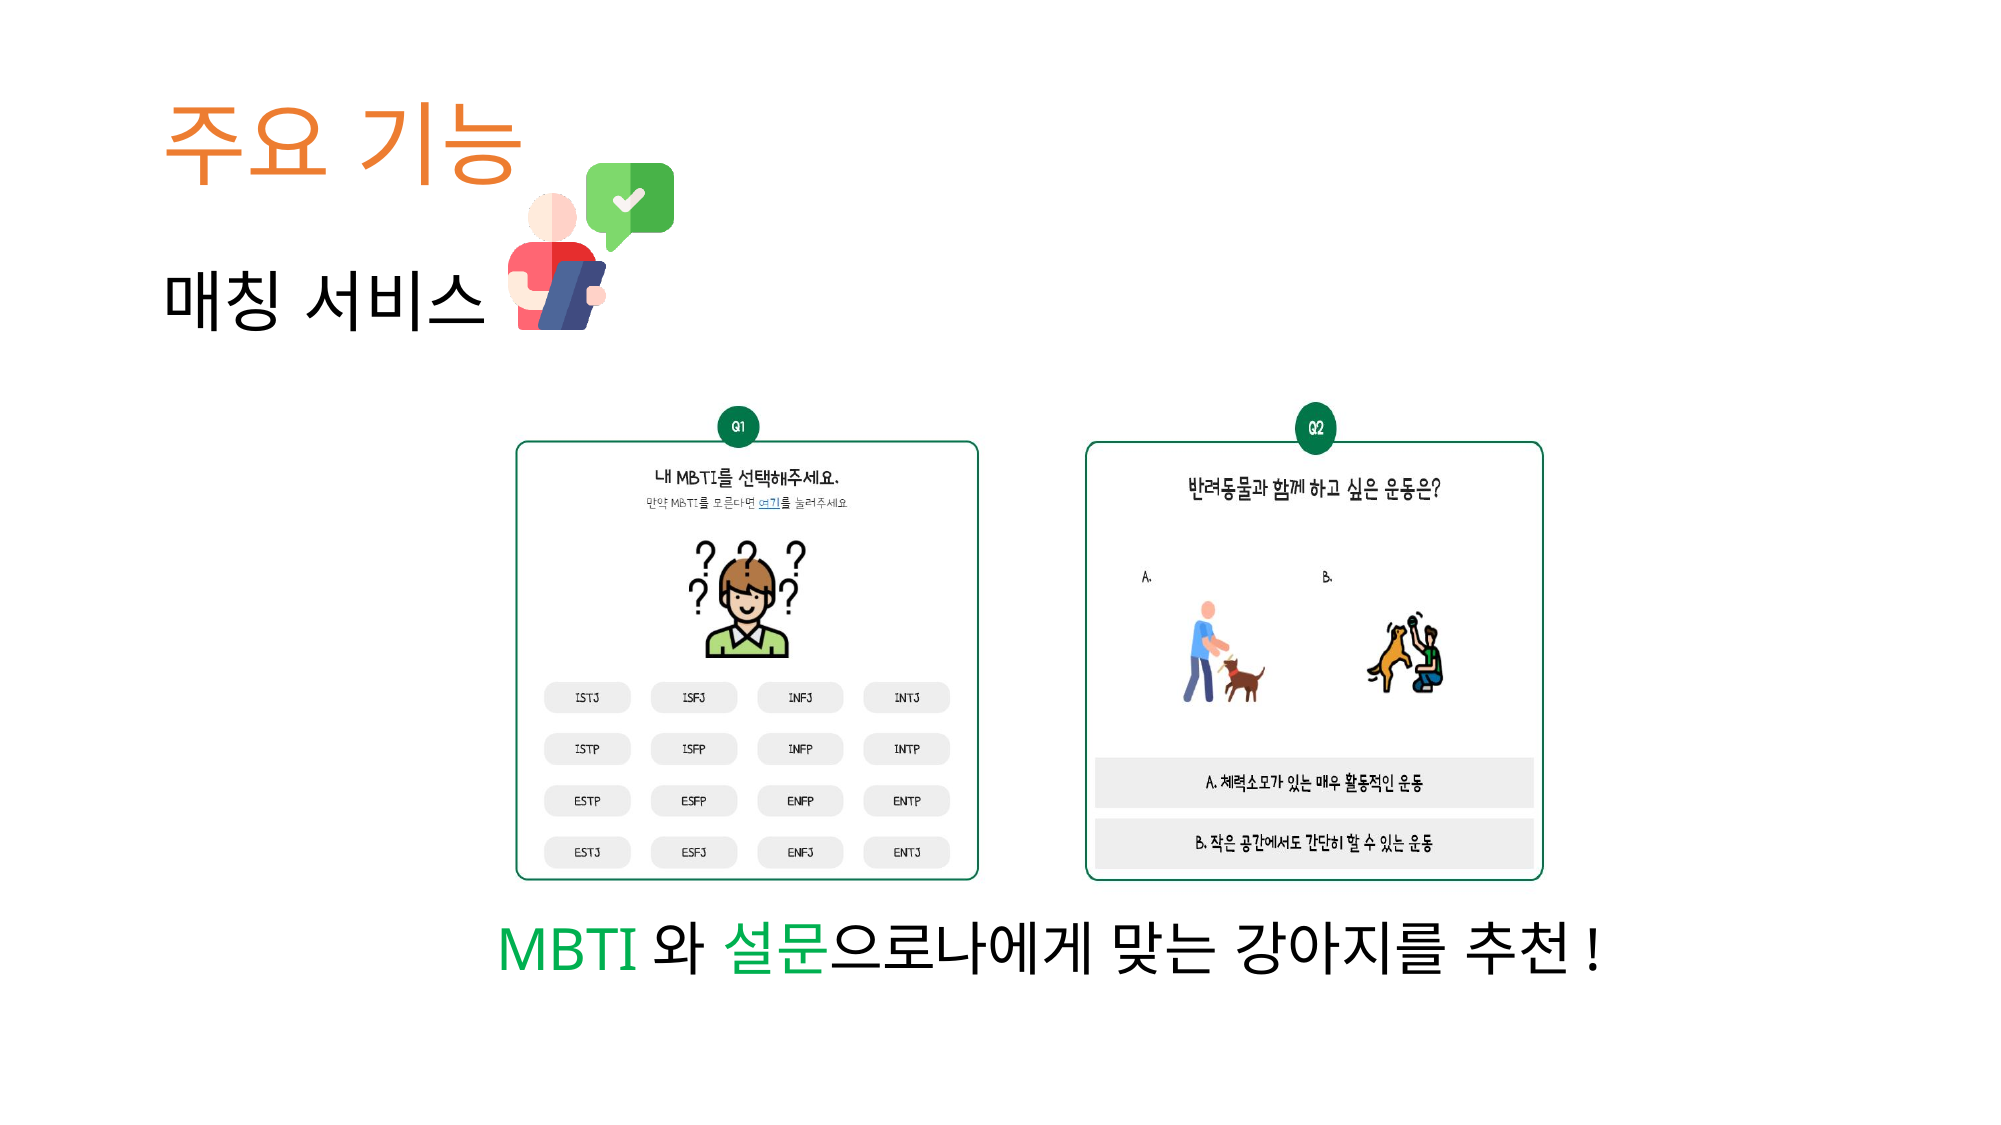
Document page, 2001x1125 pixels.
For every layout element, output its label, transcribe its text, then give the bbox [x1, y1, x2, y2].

picture [483, 392, 1006, 905]
text_box 매칭 서비스 [147, 246, 533, 364]
text_box MBTI와 설문으로 [481, 871, 1358, 1032]
picture [508, 163, 674, 330]
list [1071, 385, 1562, 905]
text_box 나에게 맞는 강아지를 추천! [1358, 871, 1796, 1032]
text_box 주요 기능 [147, 90, 722, 208]
